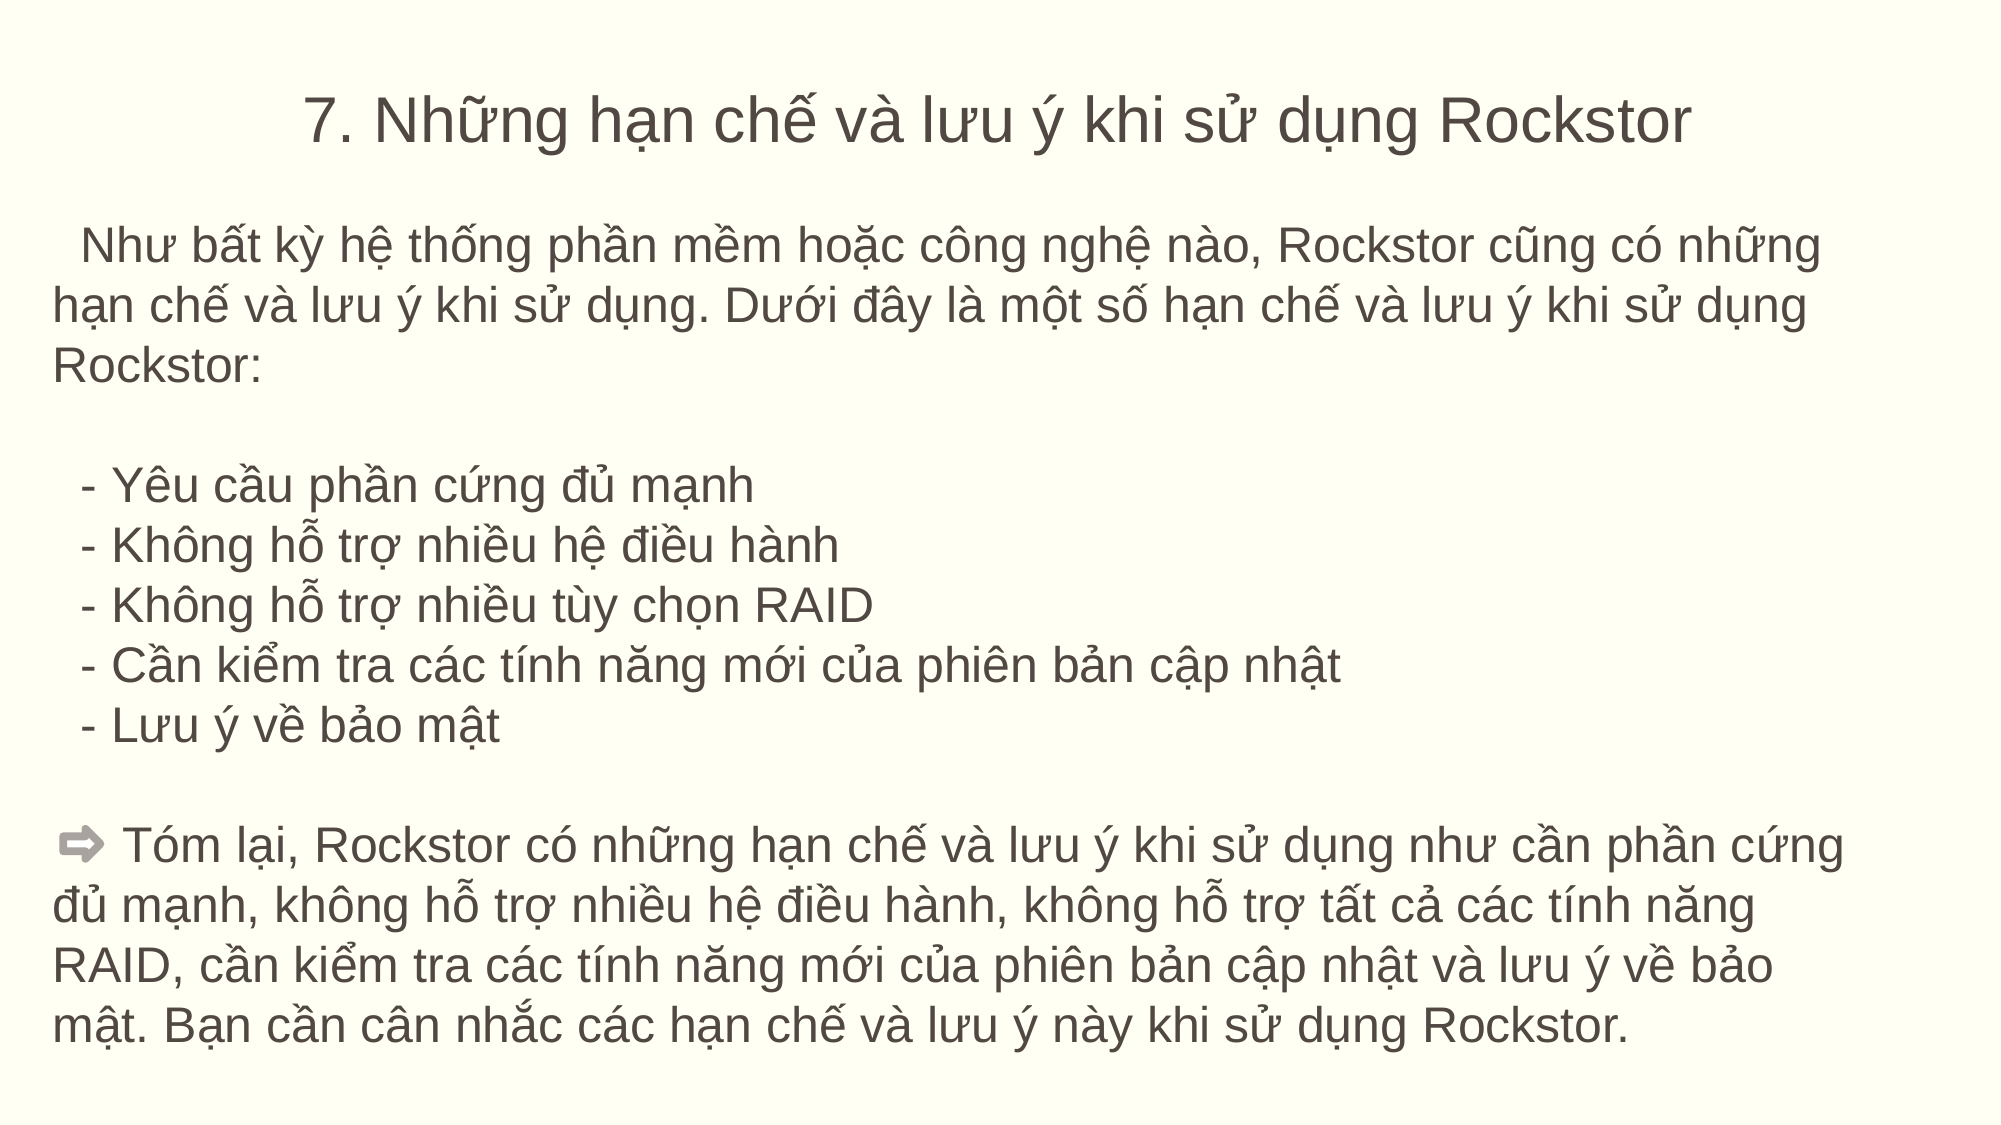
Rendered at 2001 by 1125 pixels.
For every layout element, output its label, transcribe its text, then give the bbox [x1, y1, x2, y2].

text_box Như bất kỳ hệ thống phần mềm hoặc công nghệ nào, Rockstor cũng có những hạn chế và lưu ý khi sử dụng. Dưới đây là một số hạn chế và lưu ý khi sử dụng Rockstor: - Yêu cầu phần cứng đủ mạnh - Không hỗ trợ nhiều hệ điều hành - Không hỗ trợ nhiều tùy chọn RAID - Cần kiểm tra các tính năng mới của phiên bản cập nhật - Lưu ý về bảo mật Tóm lại, Rockstor có những hạn chế và lưu ý khi sử dụng như cần phần cứng đủ mạnh, không hỗ trợ nhiều hệ điều hành, không hỗ trợ tất cả các tính năng RAID, cần kiểm tra các tính năng mới của phiên bản cập nhật và lưu ý về bảo mật. Bạn cần cân nhắc các hạn chế và lưu ý này khi sử dụng Rockstor. [37, 204, 1888, 1060]
text_box [59, 825, 105, 863]
text_box 7. Những hạn chế và lưu ý khi sử dụng Rockstor [221, 78, 1773, 164]
